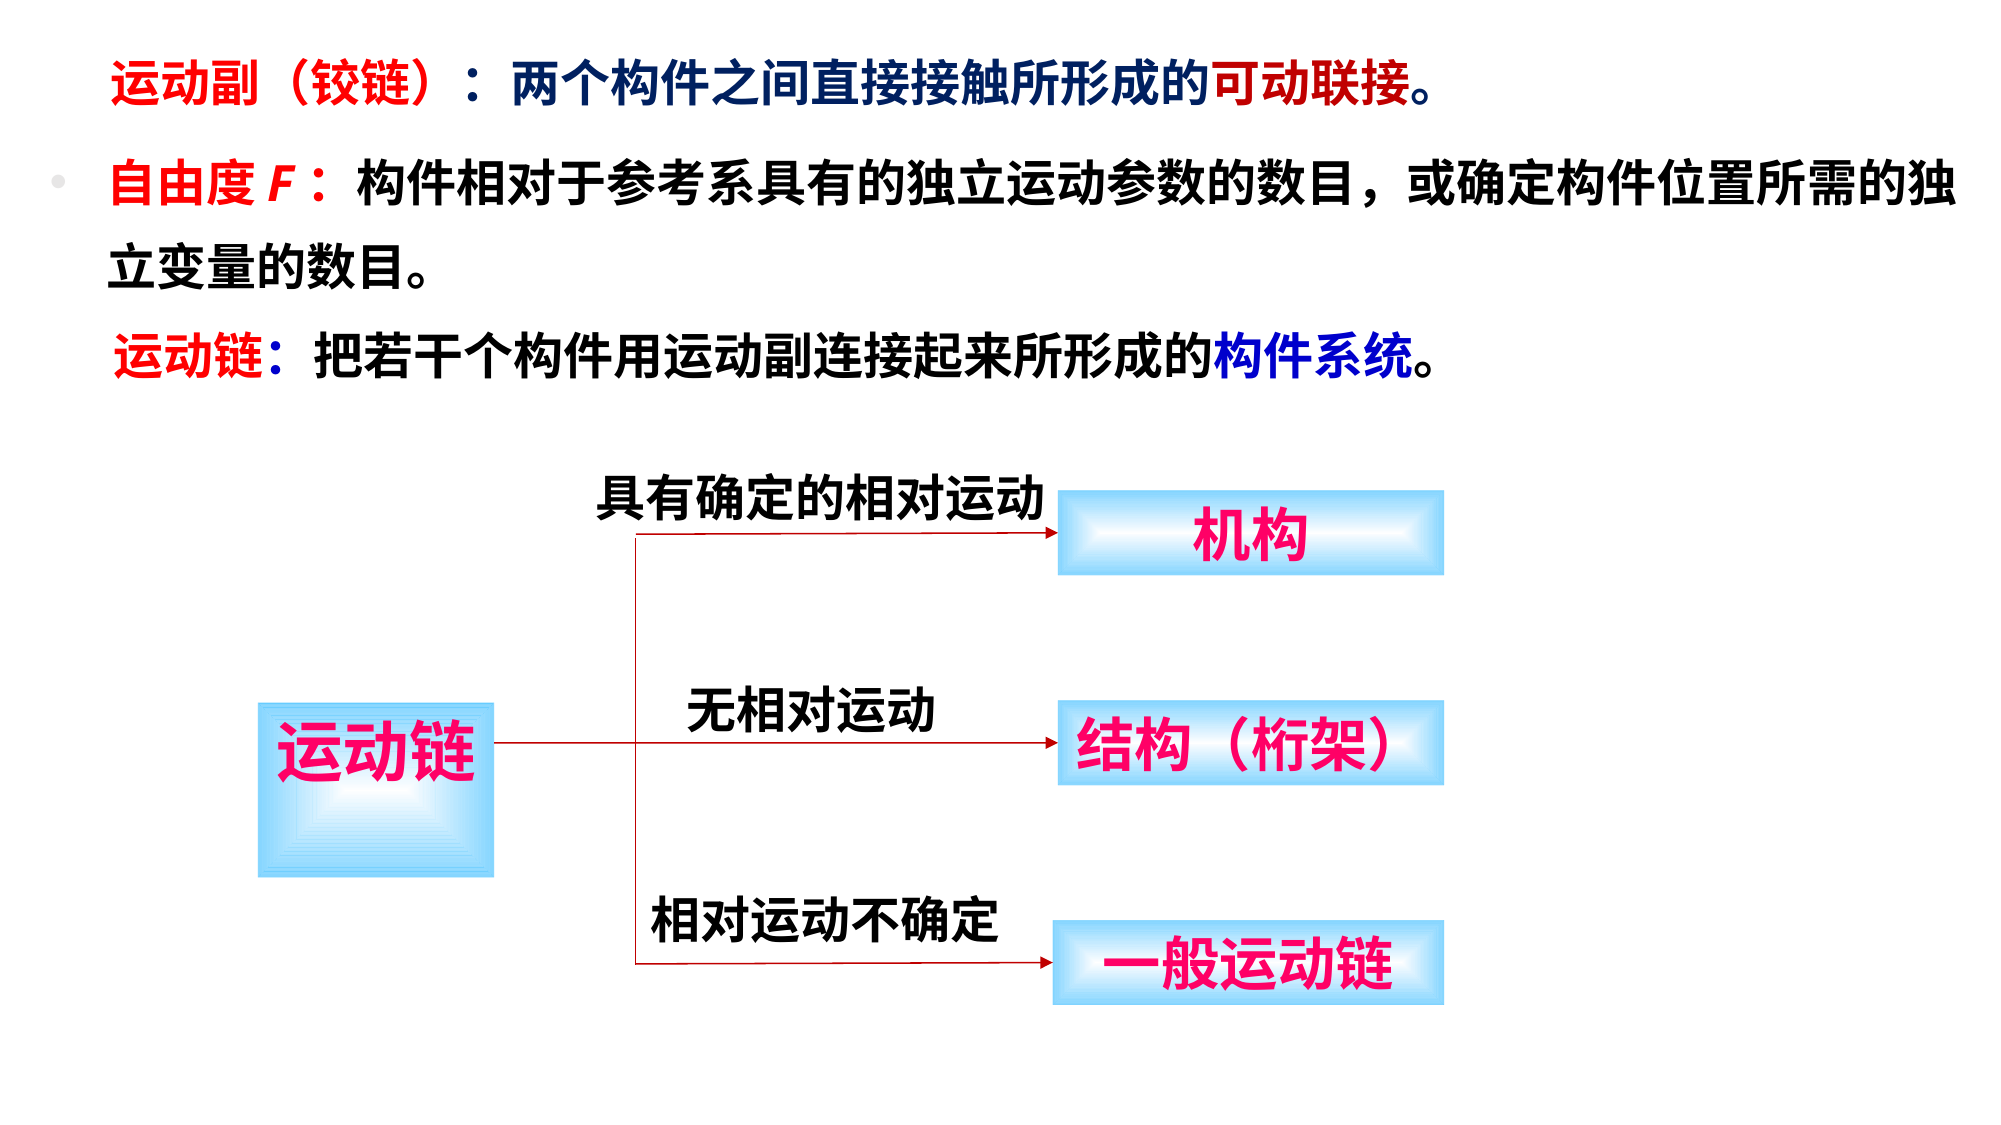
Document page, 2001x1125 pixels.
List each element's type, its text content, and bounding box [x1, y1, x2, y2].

text_box 相对运动不确定 [637, 880, 1023, 956]
text_box 运动链：把若干个构件用运动副连接起来所形成的构件系统。 [95, 304, 1482, 392]
text_box 结构（桁架） [1057, 700, 1445, 786]
text_box 自由度F：构件相对于参考系具有的独立运动参数的数目，或确定构件位置所需的独立变量的数目。 [34, 120, 1986, 303]
text_box 一般运动链 [1052, 920, 1445, 1005]
text_box 运动副（铰链）：两个构件之间直接接触所形成的可动联接。 [95, 20, 1647, 119]
text_box 无相对运动 [671, 670, 978, 742]
text_box 机构 [1057, 490, 1445, 576]
text_box 具有确定的相对运动 [580, 459, 1079, 535]
text_box 运动链 [257, 702, 495, 878]
